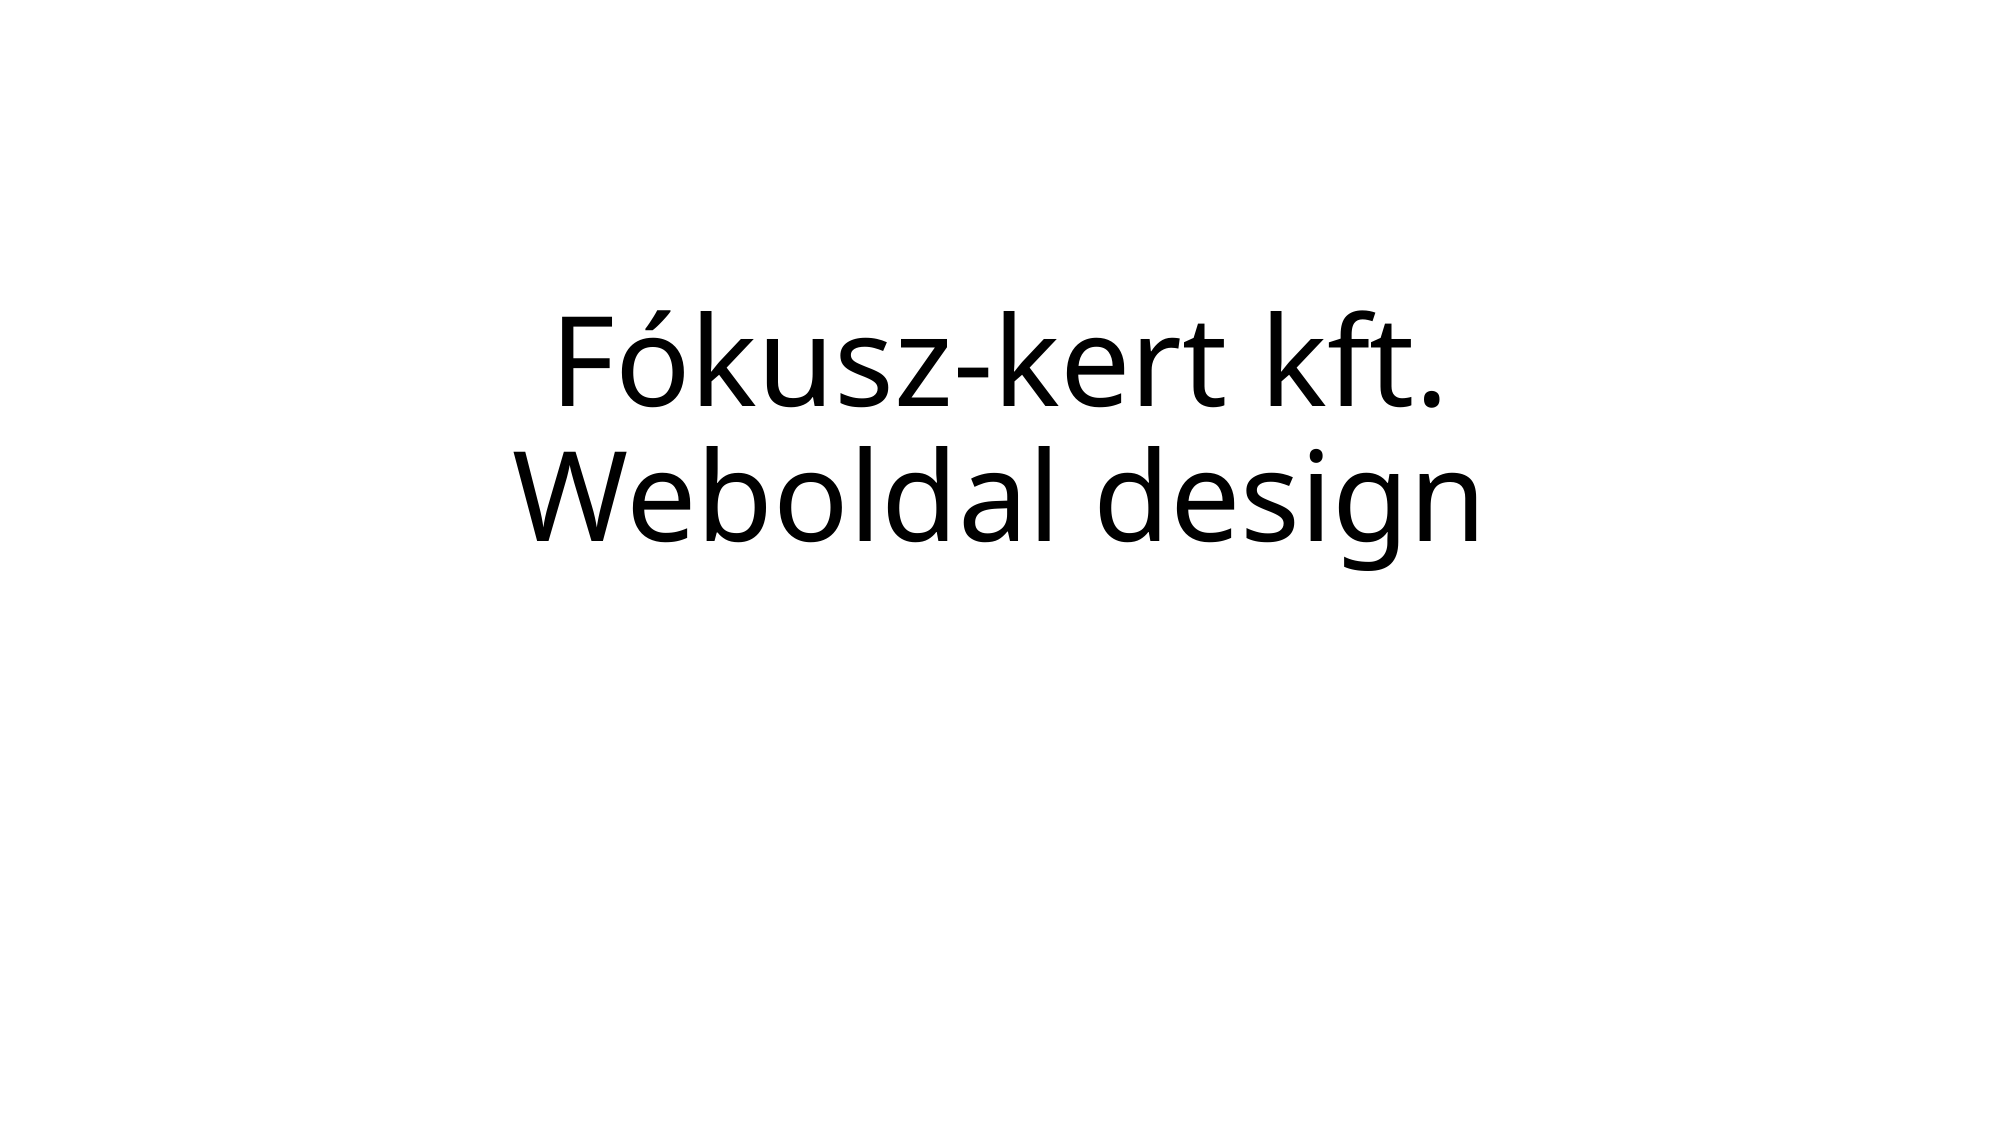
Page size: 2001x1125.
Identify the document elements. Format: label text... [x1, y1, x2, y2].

title Fókusz-kert kft. Weboldal design [249, 184, 1750, 576]
